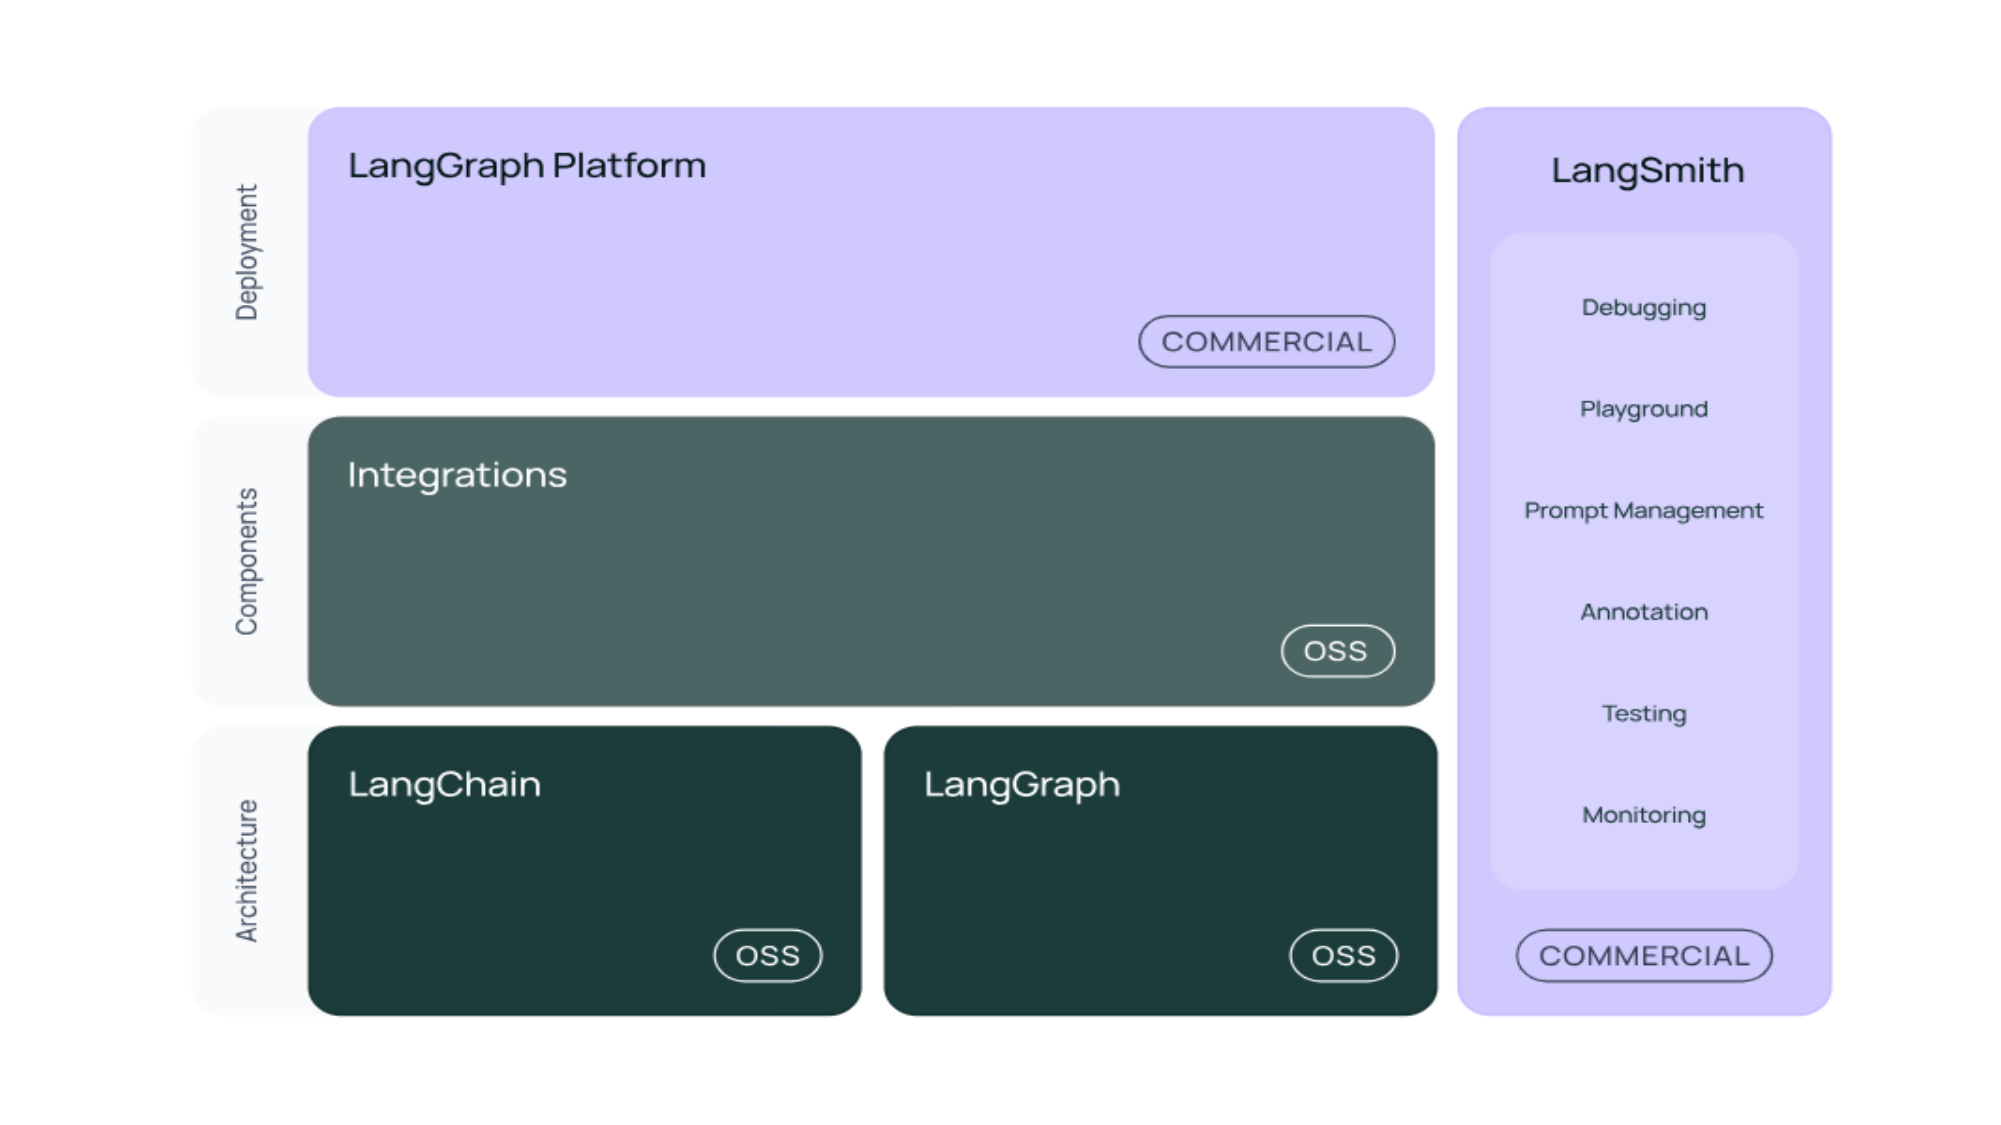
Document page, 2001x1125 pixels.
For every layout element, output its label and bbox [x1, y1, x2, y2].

picture [116, 51, 1884, 1050]
